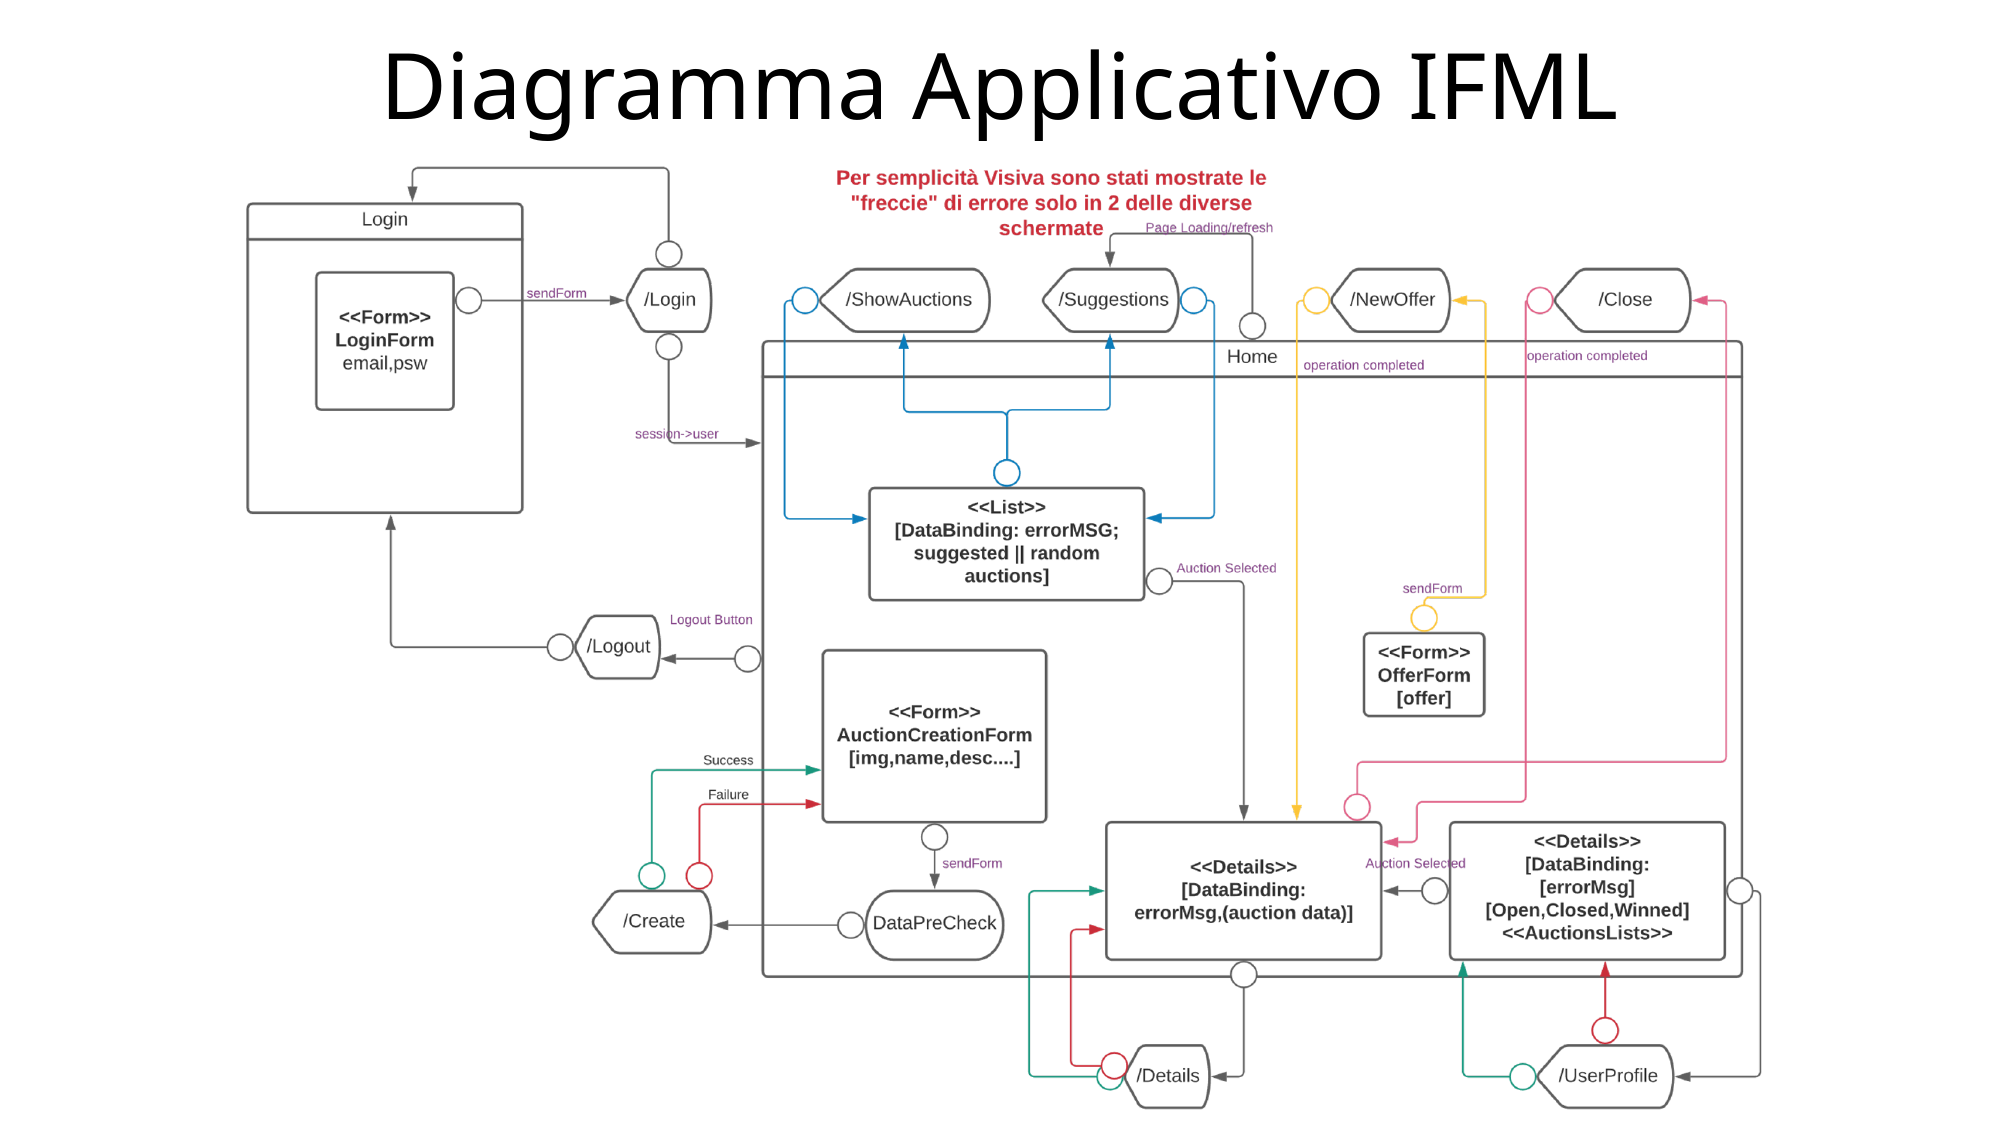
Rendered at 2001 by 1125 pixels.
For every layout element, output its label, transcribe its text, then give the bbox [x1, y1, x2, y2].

text_box Diagramma Applicativo IFML [137, 0, 1863, 199]
picture [230, 138, 1770, 1125]
